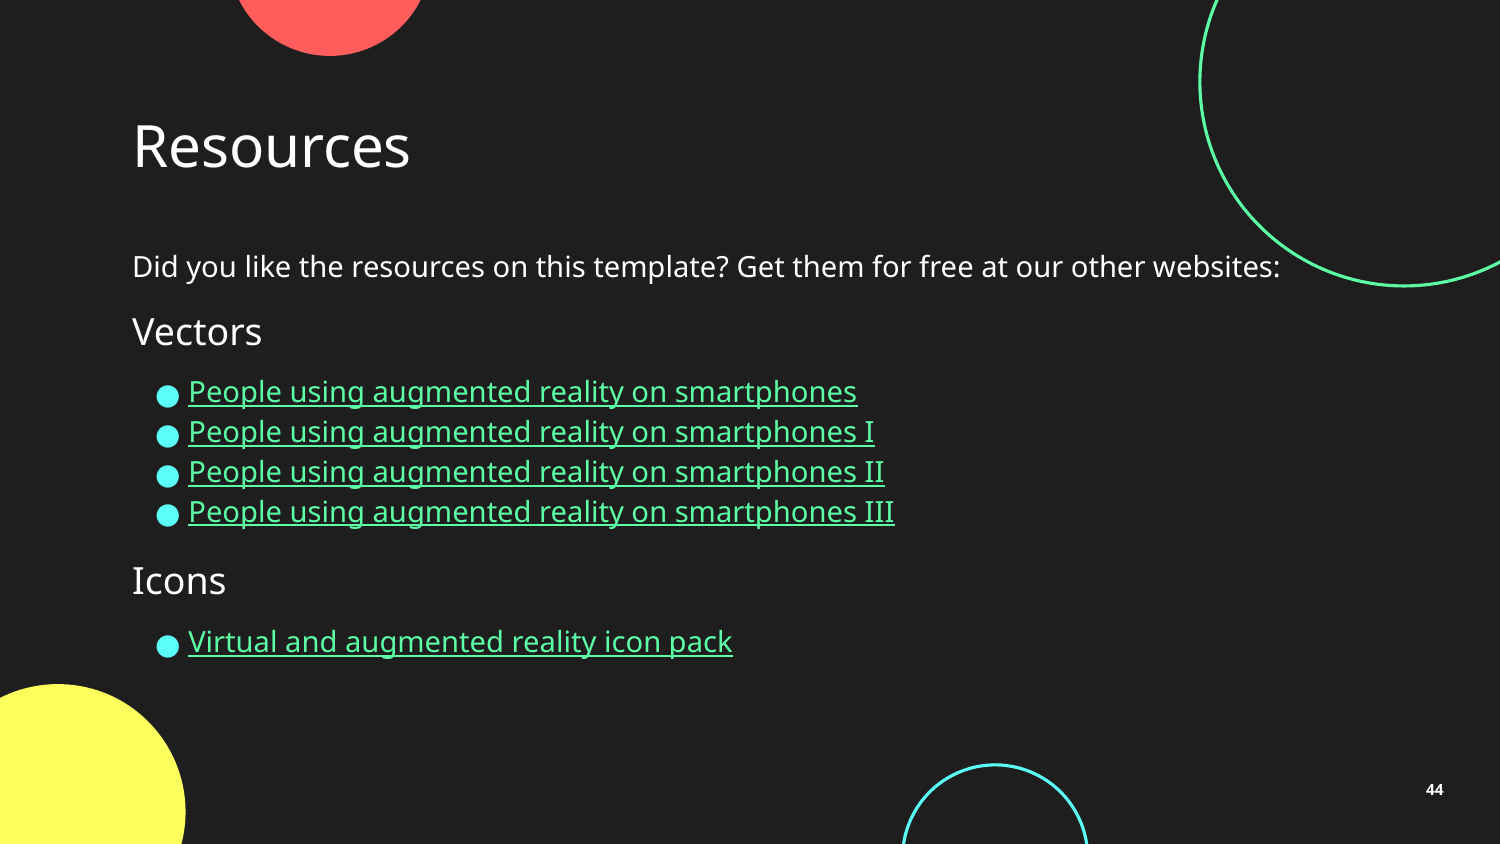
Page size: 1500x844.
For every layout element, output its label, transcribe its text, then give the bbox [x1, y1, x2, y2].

subtitle Did you like the resources on this template? Get them for free at our other websites: Vectors People using augmented reality on smartphones People using augmented reality on smartphones I People using augmented reality on smartphones II People using augmented reality on smartphones III Icons Virtual and augmented reality icon pack [117, 232, 1383, 705]
title Resources [117, 106, 1383, 183]
slide_number 44 [1389, 764, 1480, 816]
